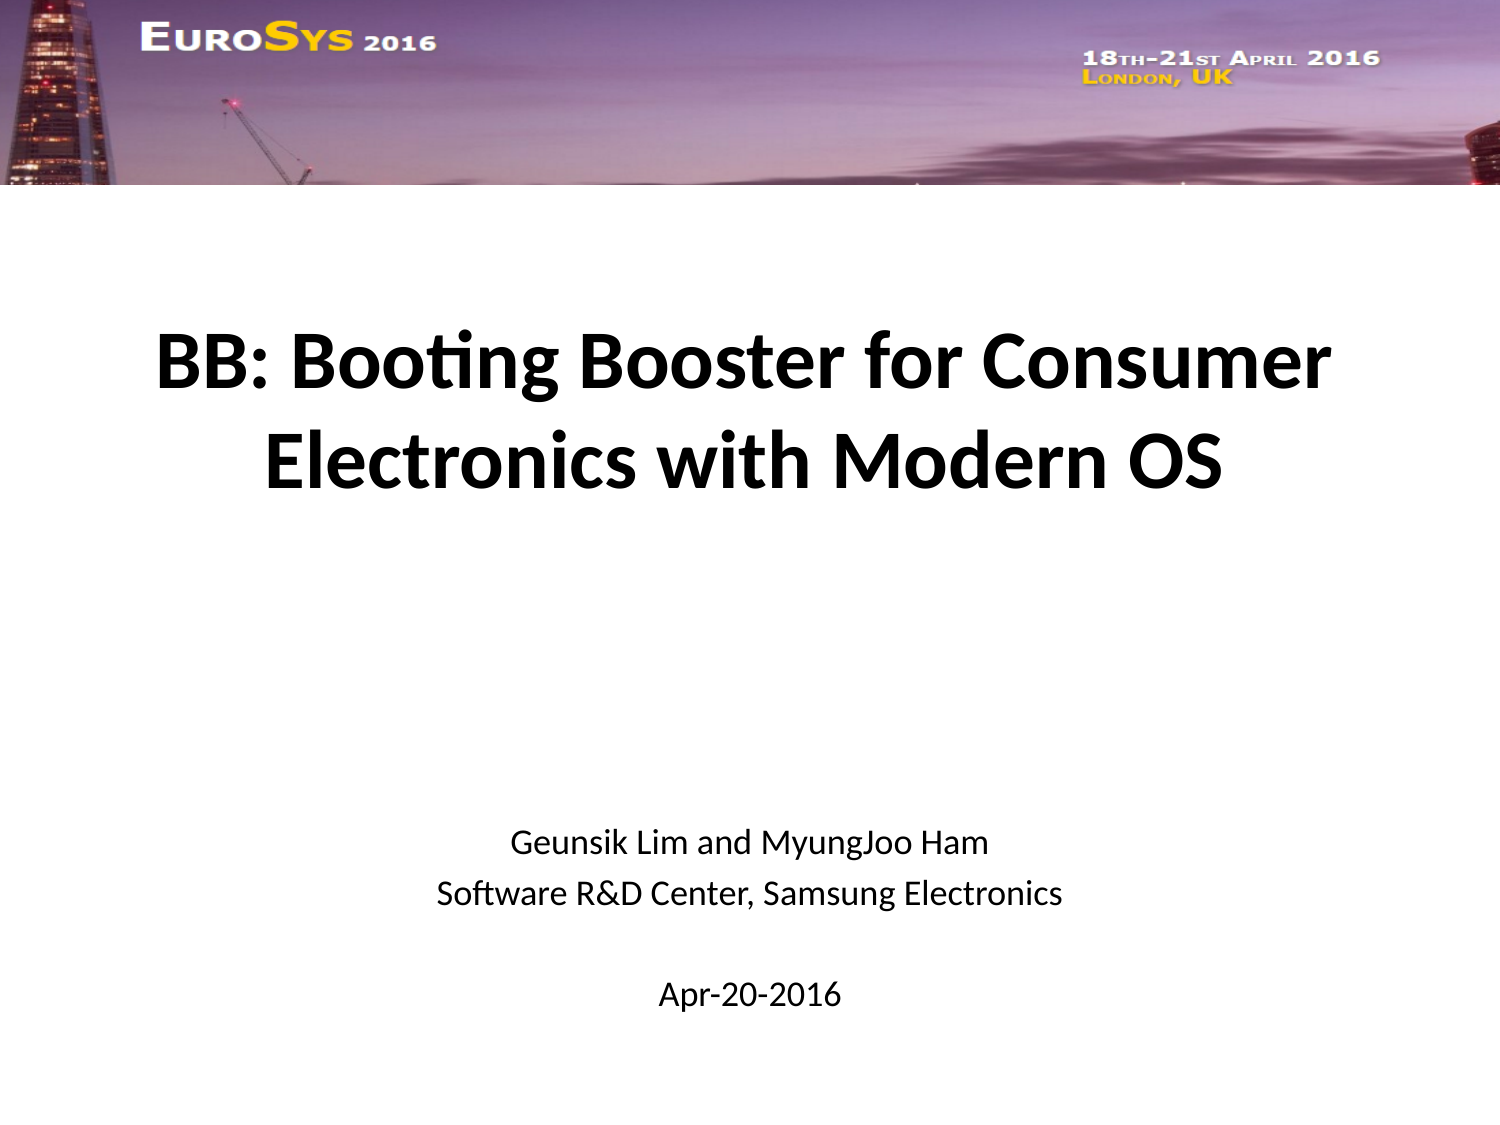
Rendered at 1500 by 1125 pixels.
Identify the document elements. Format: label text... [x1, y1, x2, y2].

text_box BB: Booting Booster for Consumer Electronics with Modern OS [112, 298, 1377, 513]
text_box Geunsik Lim and MyungJoo Ham Software R&D Center, Samsung Electronics Apr-20-2016 [224, 810, 1275, 1024]
picture [0, 0, 1500, 185]
